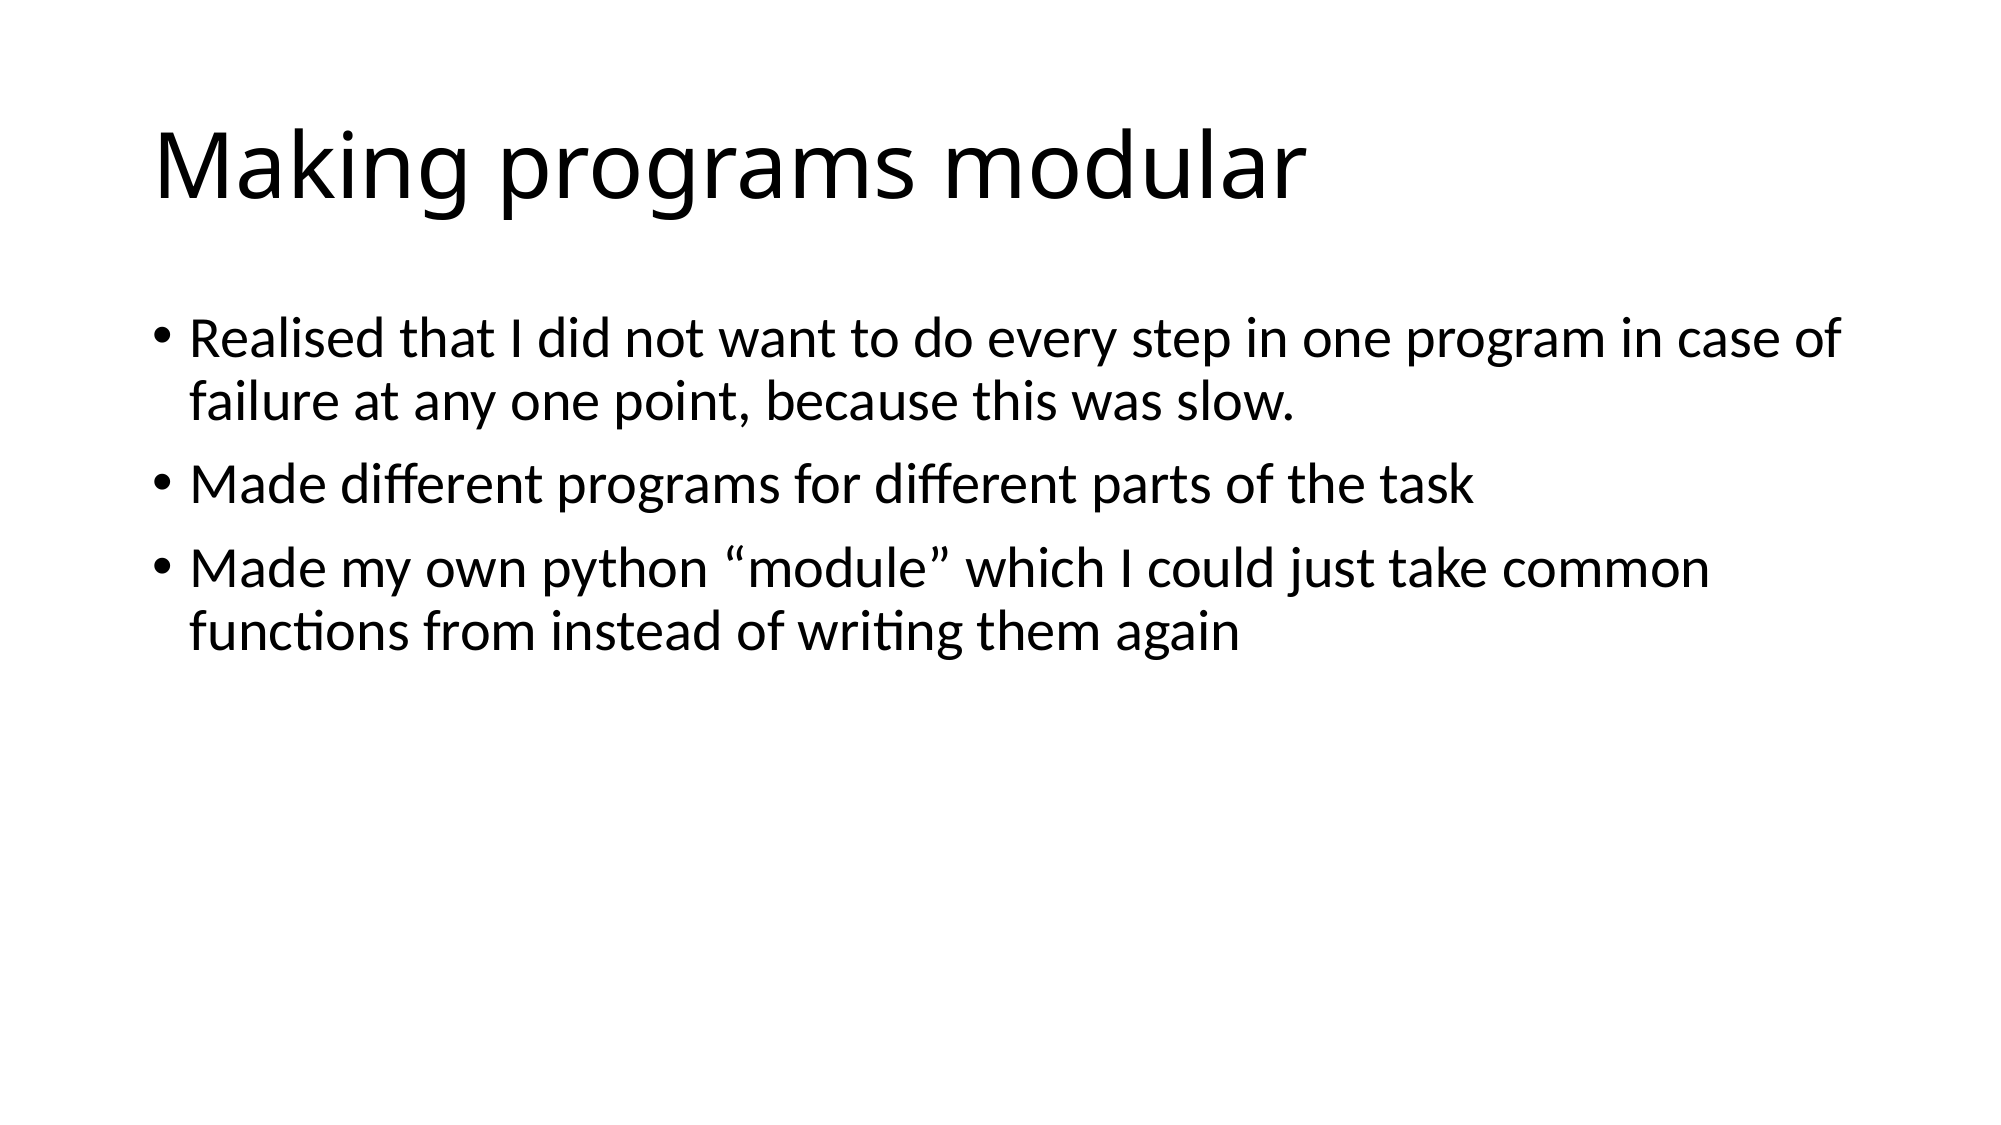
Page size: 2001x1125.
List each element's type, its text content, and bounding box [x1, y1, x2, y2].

title Making programs modular [137, 59, 1863, 278]
list Realised that I did not want to do every step in one program in case of failure at any one point, because this was slow. Made different programs for different parts of the task Made my own python “module” which I could just take common functions from instead of writing them again [137, 299, 1863, 1014]
